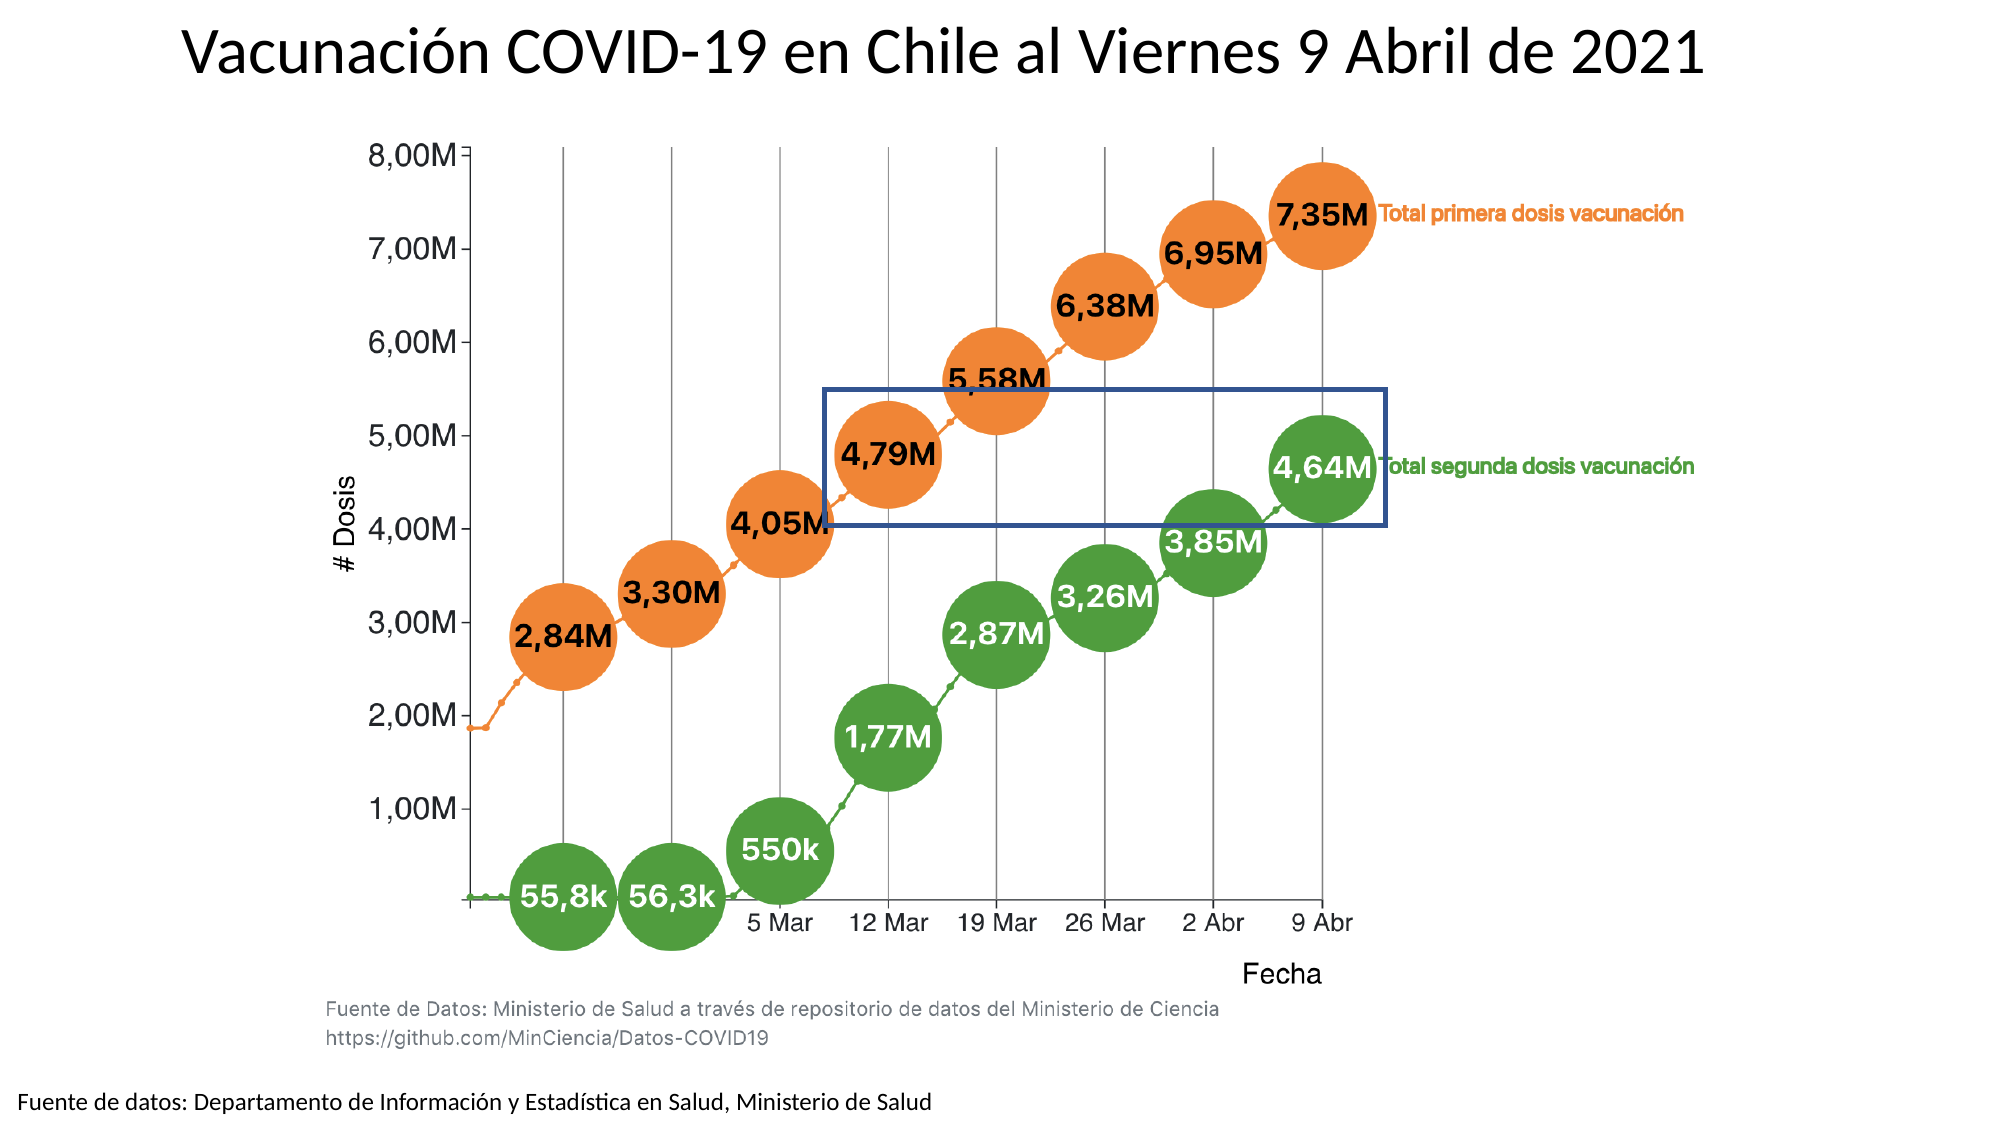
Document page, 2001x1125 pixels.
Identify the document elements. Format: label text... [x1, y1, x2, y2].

text_box Fuente de datos: Departamento de Información y Estadística en Salud, Ministerio de Salud [2, 1077, 956, 1123]
text_box Vacunación COVID-19 en Chile al Viernes 9 Abril de 2021 [167, 0, 1722, 95]
picture [312, 134, 1717, 1054]
